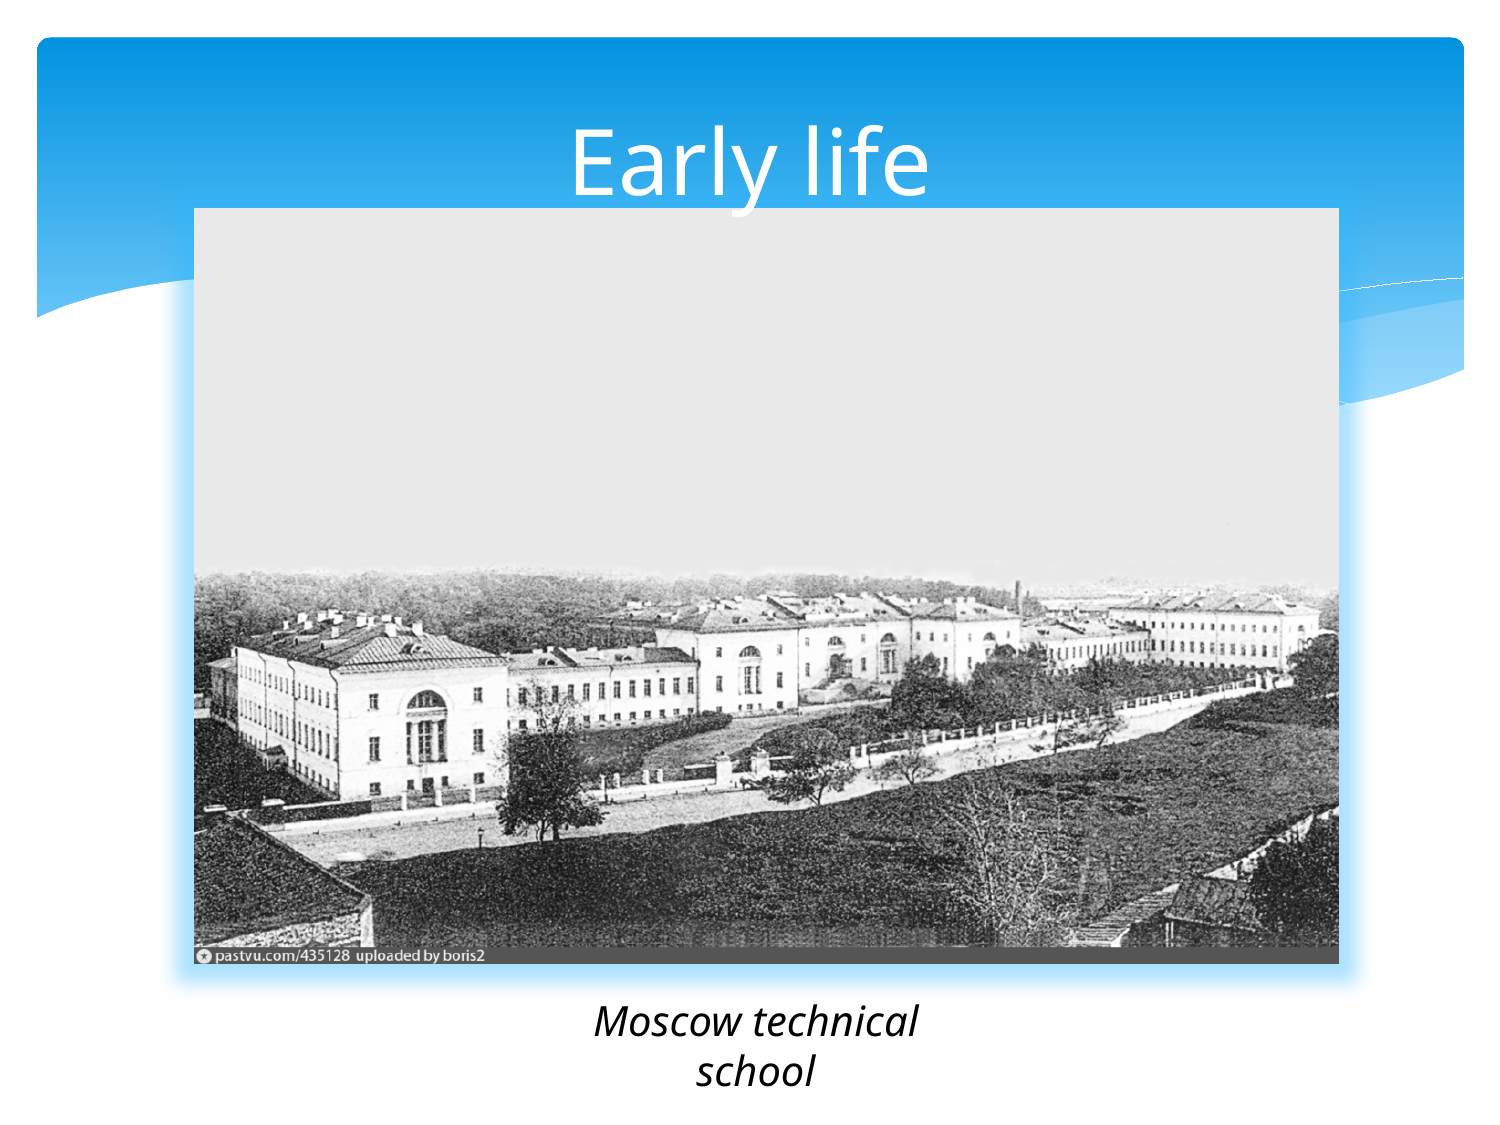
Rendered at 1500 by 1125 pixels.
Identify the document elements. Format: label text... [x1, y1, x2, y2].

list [194, 207, 1339, 965]
text_box Moscow technical school [513, 987, 999, 1103]
title Early life [75, 55, 1425, 261]
